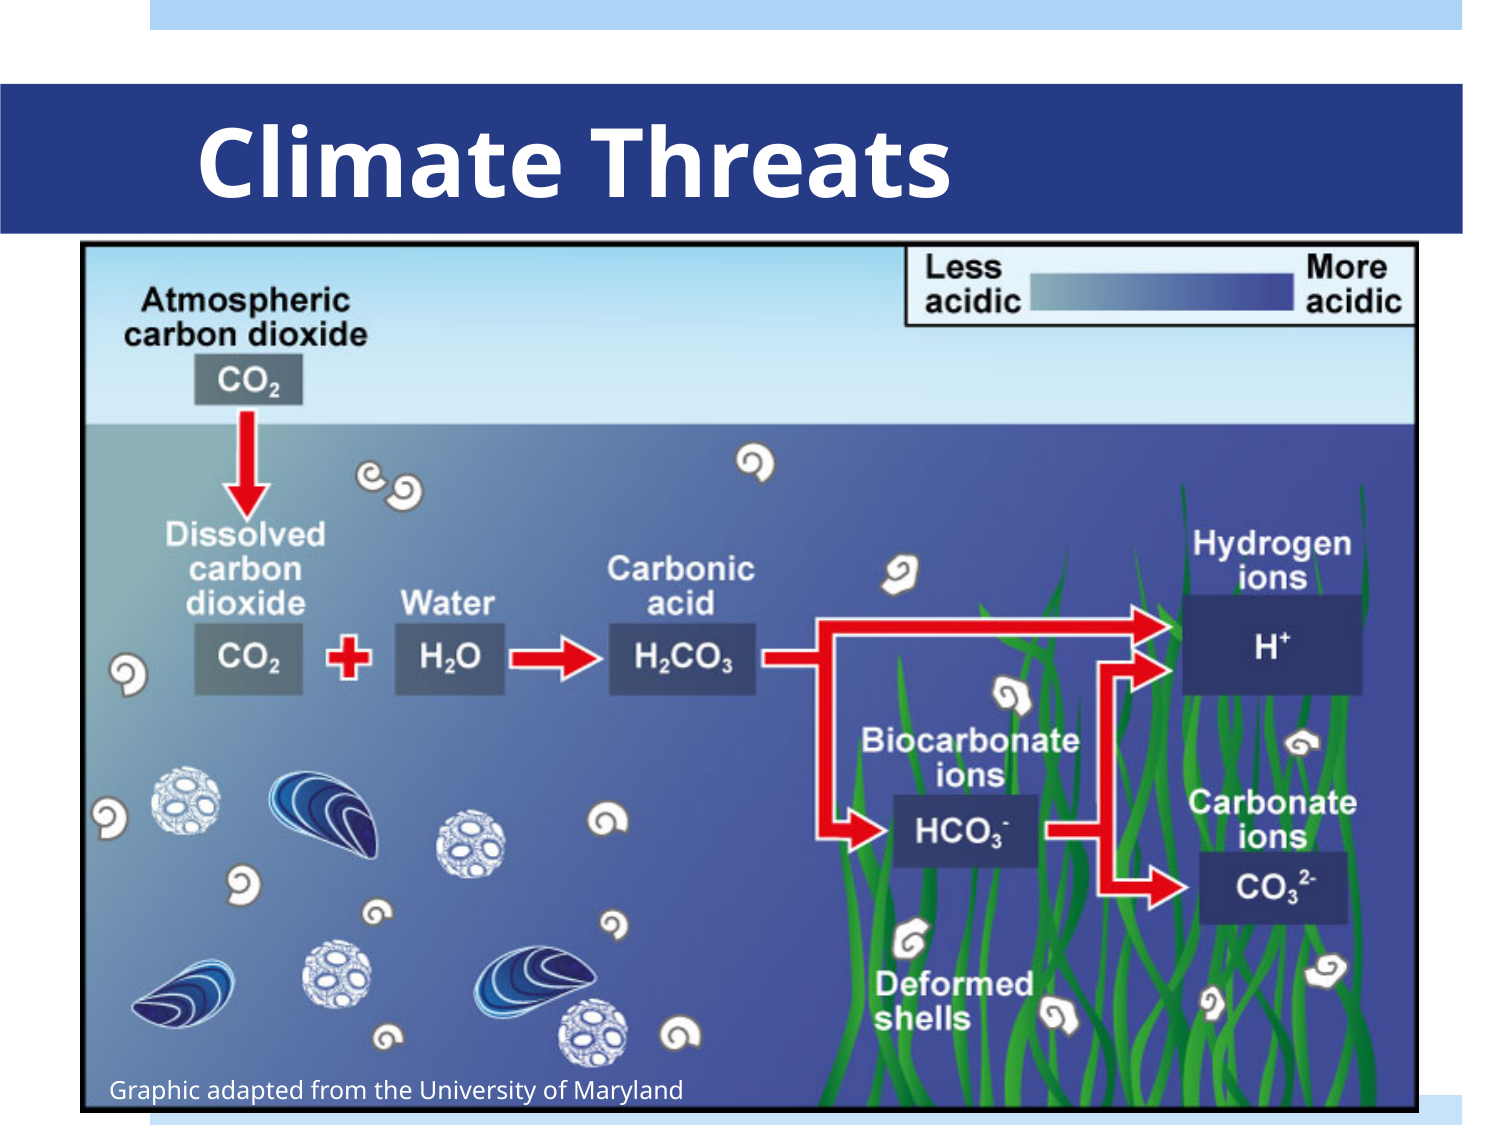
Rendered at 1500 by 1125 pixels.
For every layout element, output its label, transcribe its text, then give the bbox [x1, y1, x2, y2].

title Climate Threats [0, 83, 1463, 234]
picture [80, 197, 1419, 1113]
